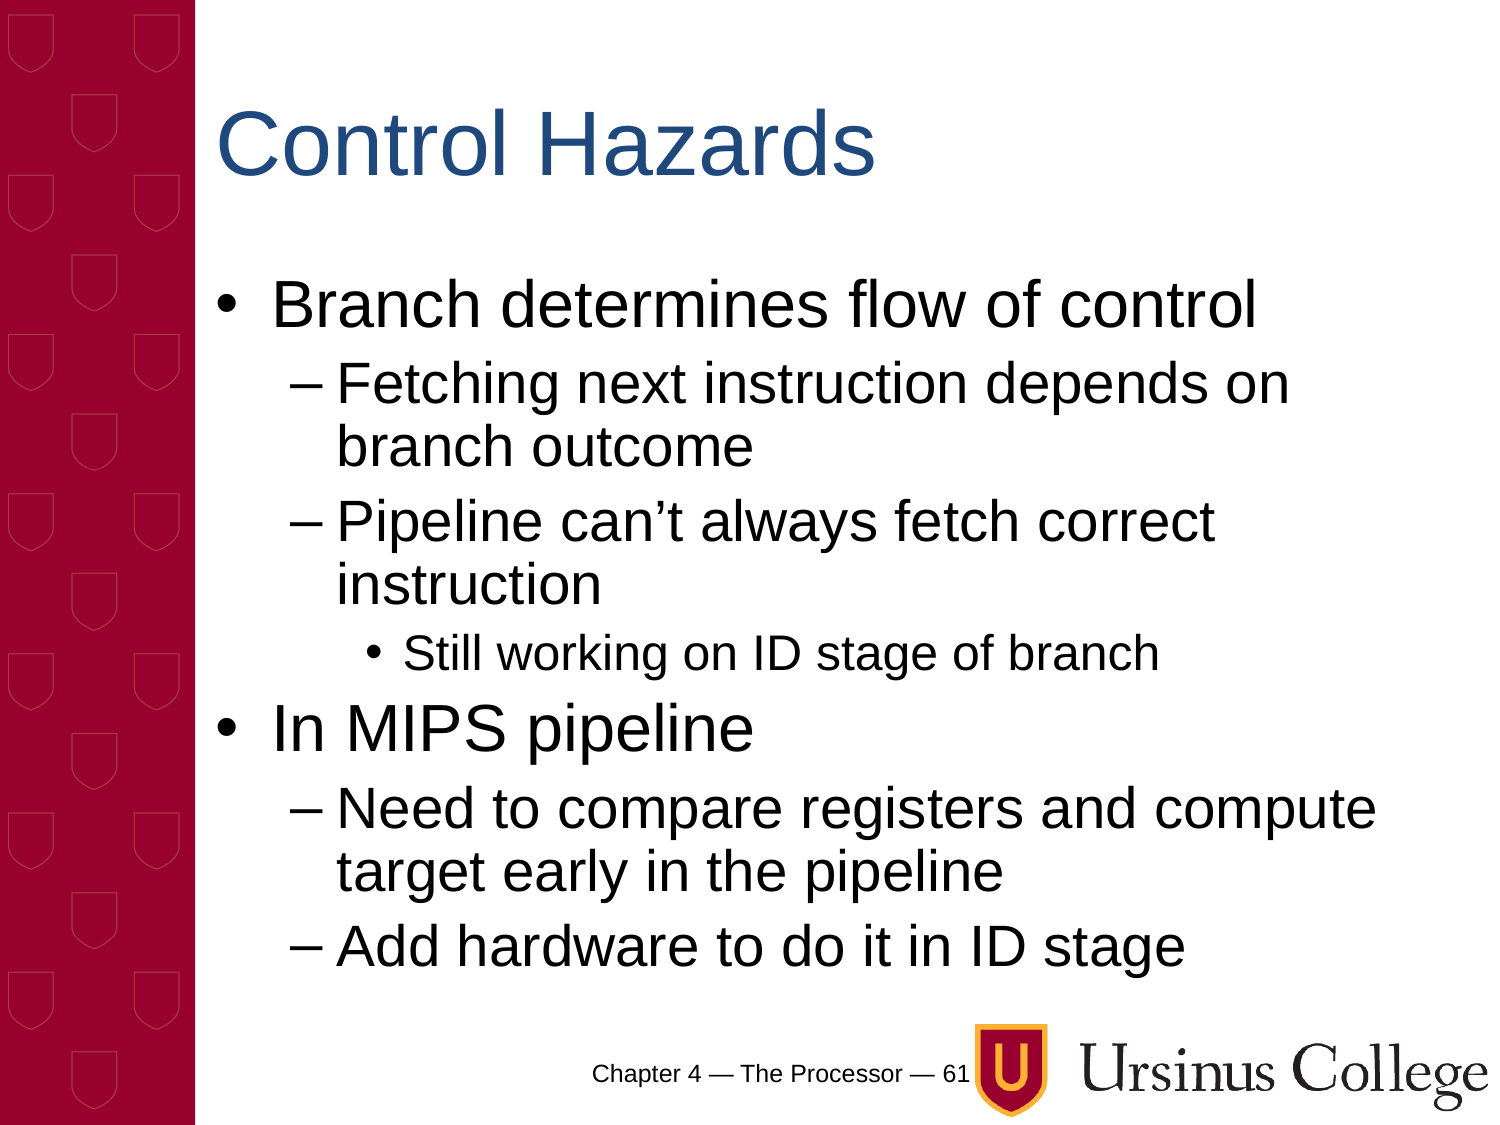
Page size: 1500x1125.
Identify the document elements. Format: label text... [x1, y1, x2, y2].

list Branch determines flow of control Fetching next instruction depends on branch outcome Pipeline can’t always fetch correct instruction Still working on ID stage of branch In MIPS pipeline Need to compare registers and compute target early in the pipeline Add hardware to do it in ID stage [200, 262, 1425, 988]
title Control Hazards [200, 45, 1425, 233]
footer Chapter 4 — The Processor — 61 [575, 1042, 988, 1103]
picture [975, 1024, 1488, 1117]
picture [0, 0, 196, 1125]
